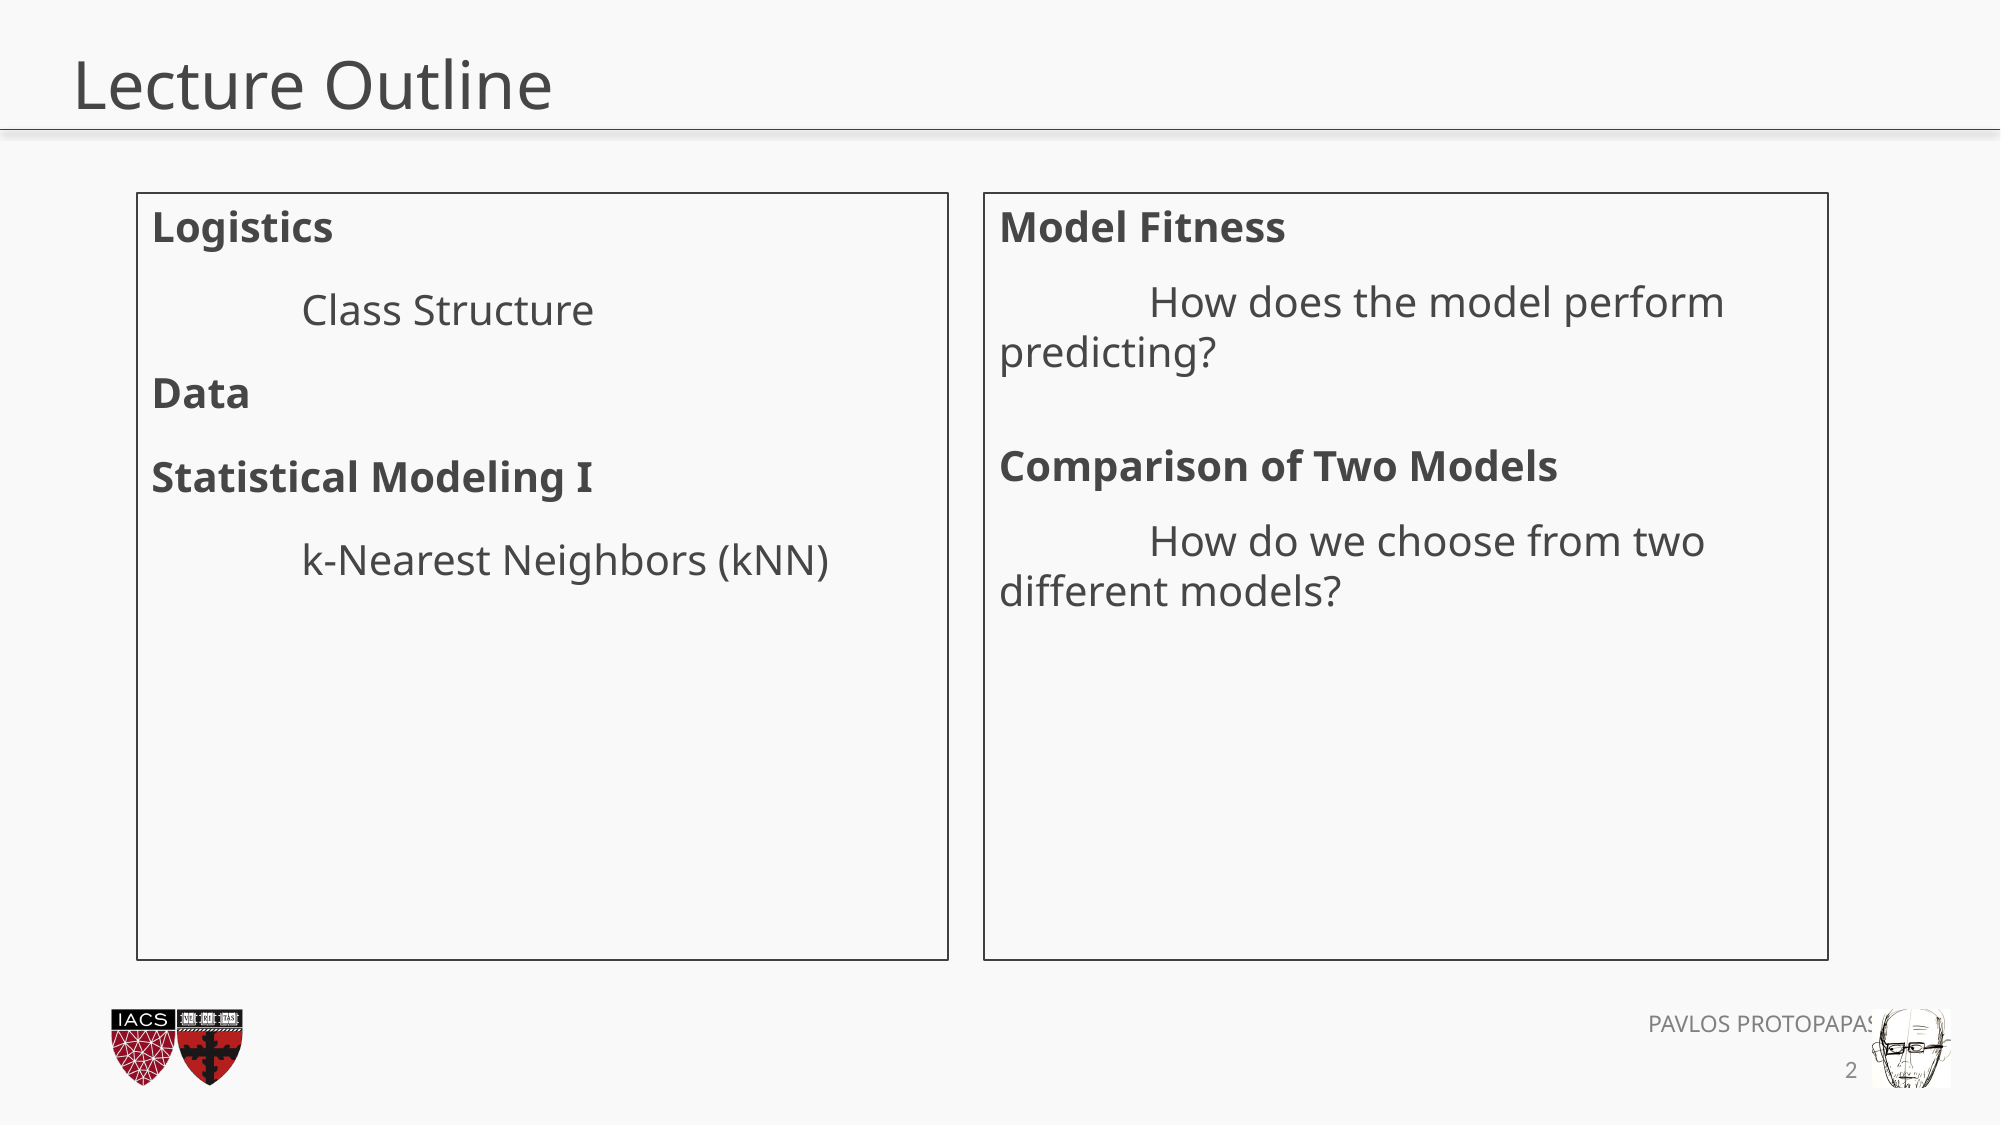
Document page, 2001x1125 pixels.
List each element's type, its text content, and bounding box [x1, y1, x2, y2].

picture [109, 1009, 243, 1086]
text_box Model Fitness How does the model perform predicting? Comparison of Two Models How do we choose from two different models? [984, 193, 1828, 960]
list Logistics Class Structure Data Statistical Modeling I k-Nearest Neighbors (kNN) [136, 193, 949, 960]
title Lecture Outline [57, 35, 1943, 162]
slide_number 1 [1405, 1038, 1873, 1099]
picture [1872, 1009, 1951, 1088]
